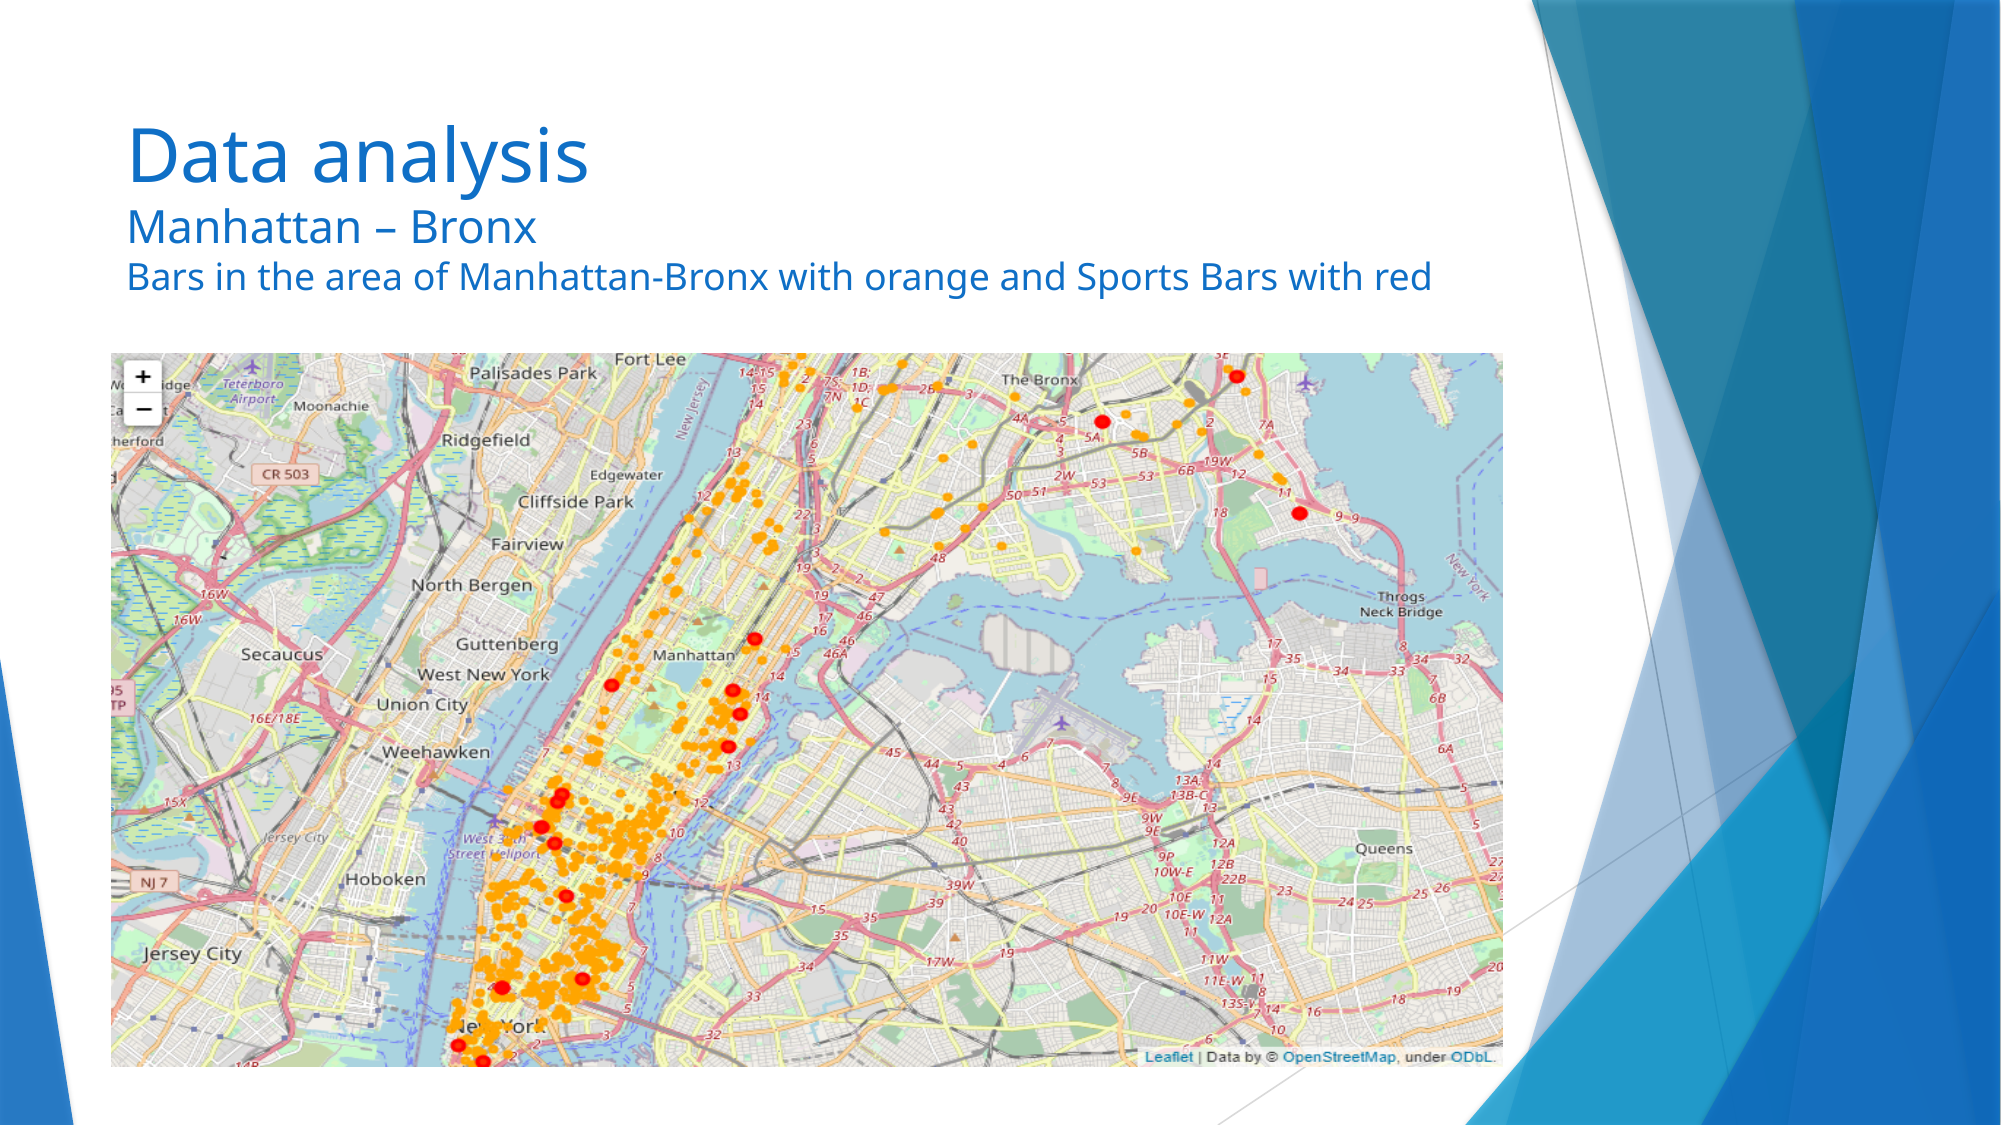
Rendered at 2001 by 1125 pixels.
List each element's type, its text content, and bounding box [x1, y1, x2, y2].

title Data analysis Manhattan – Bronx Bars in the area of Manhattan-Bronx with orange and Sports Bars with red [111, 99, 1522, 317]
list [110, 352, 1503, 1067]
